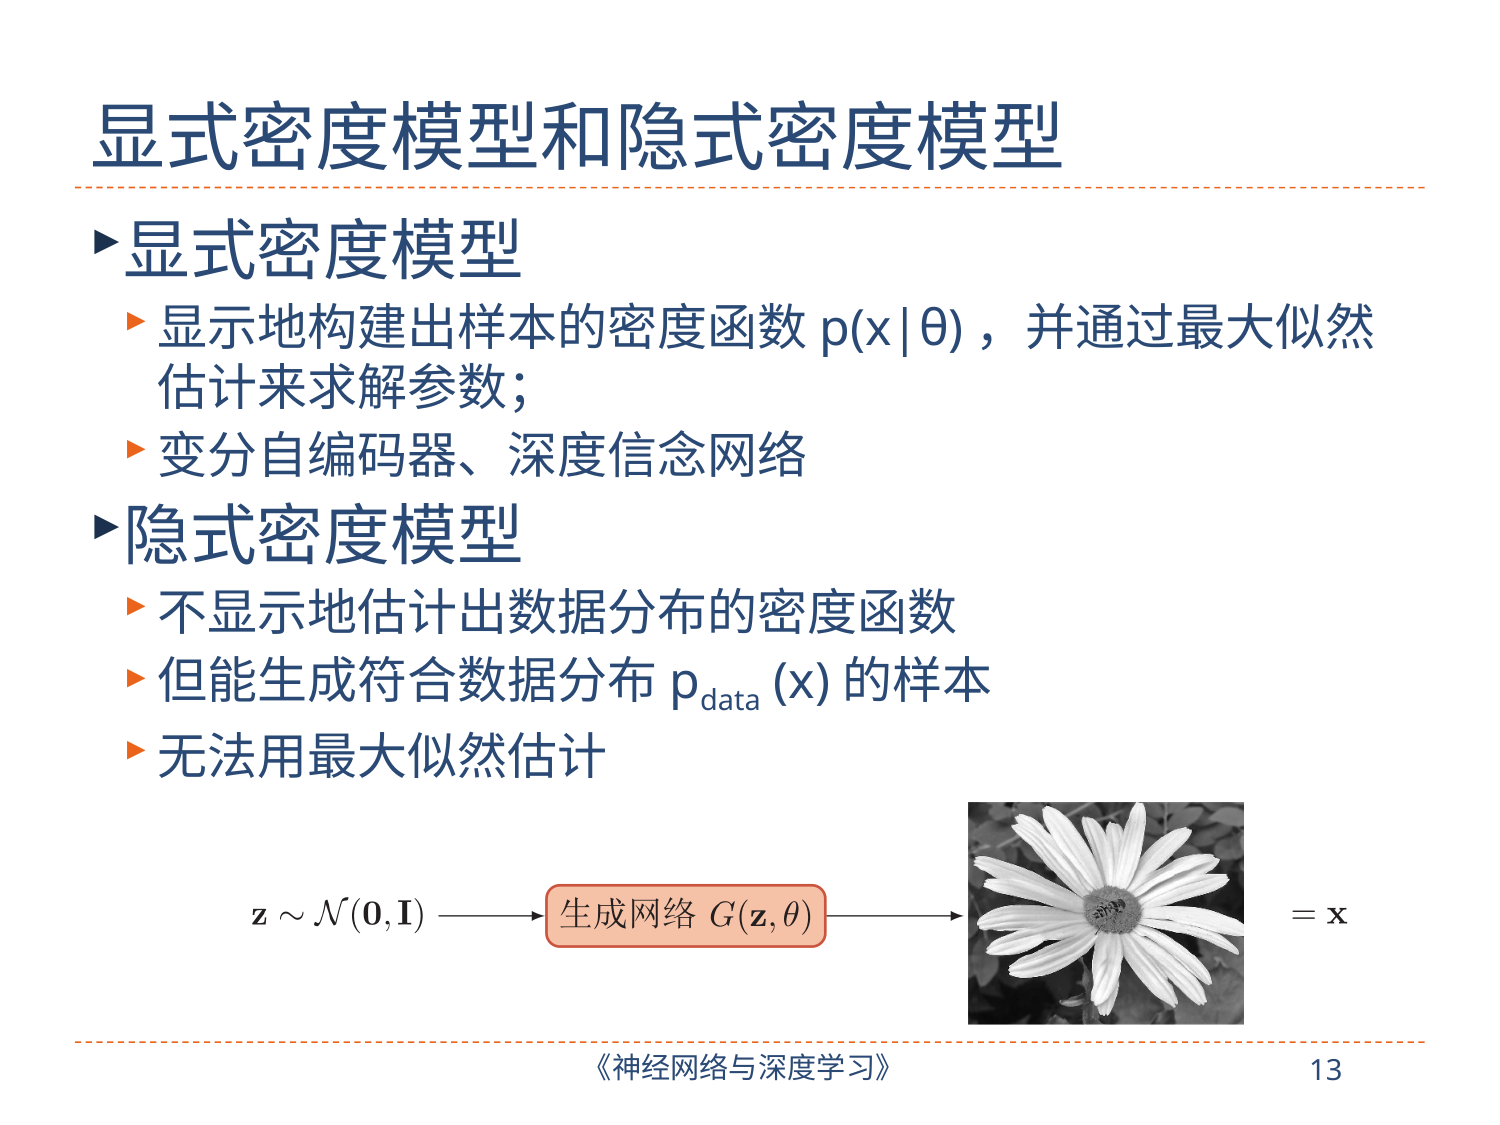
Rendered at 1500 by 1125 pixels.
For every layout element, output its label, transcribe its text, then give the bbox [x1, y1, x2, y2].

list 显式密度模型 显示地构建出样本的密度函数p(x|θ)，并通过最大似然估计来求解参数； 变分自编码器、深度信念网络 隐式密度模型 不显示地估计出数据分布的密度函数 但能生成符合数据分布pdata (x)的样本 无法用最大似然估计 [75, 200, 1425, 1010]
picture [199, 787, 1368, 1038]
title 显式密度模型和隐式密度模型 [75, 24, 1425, 188]
